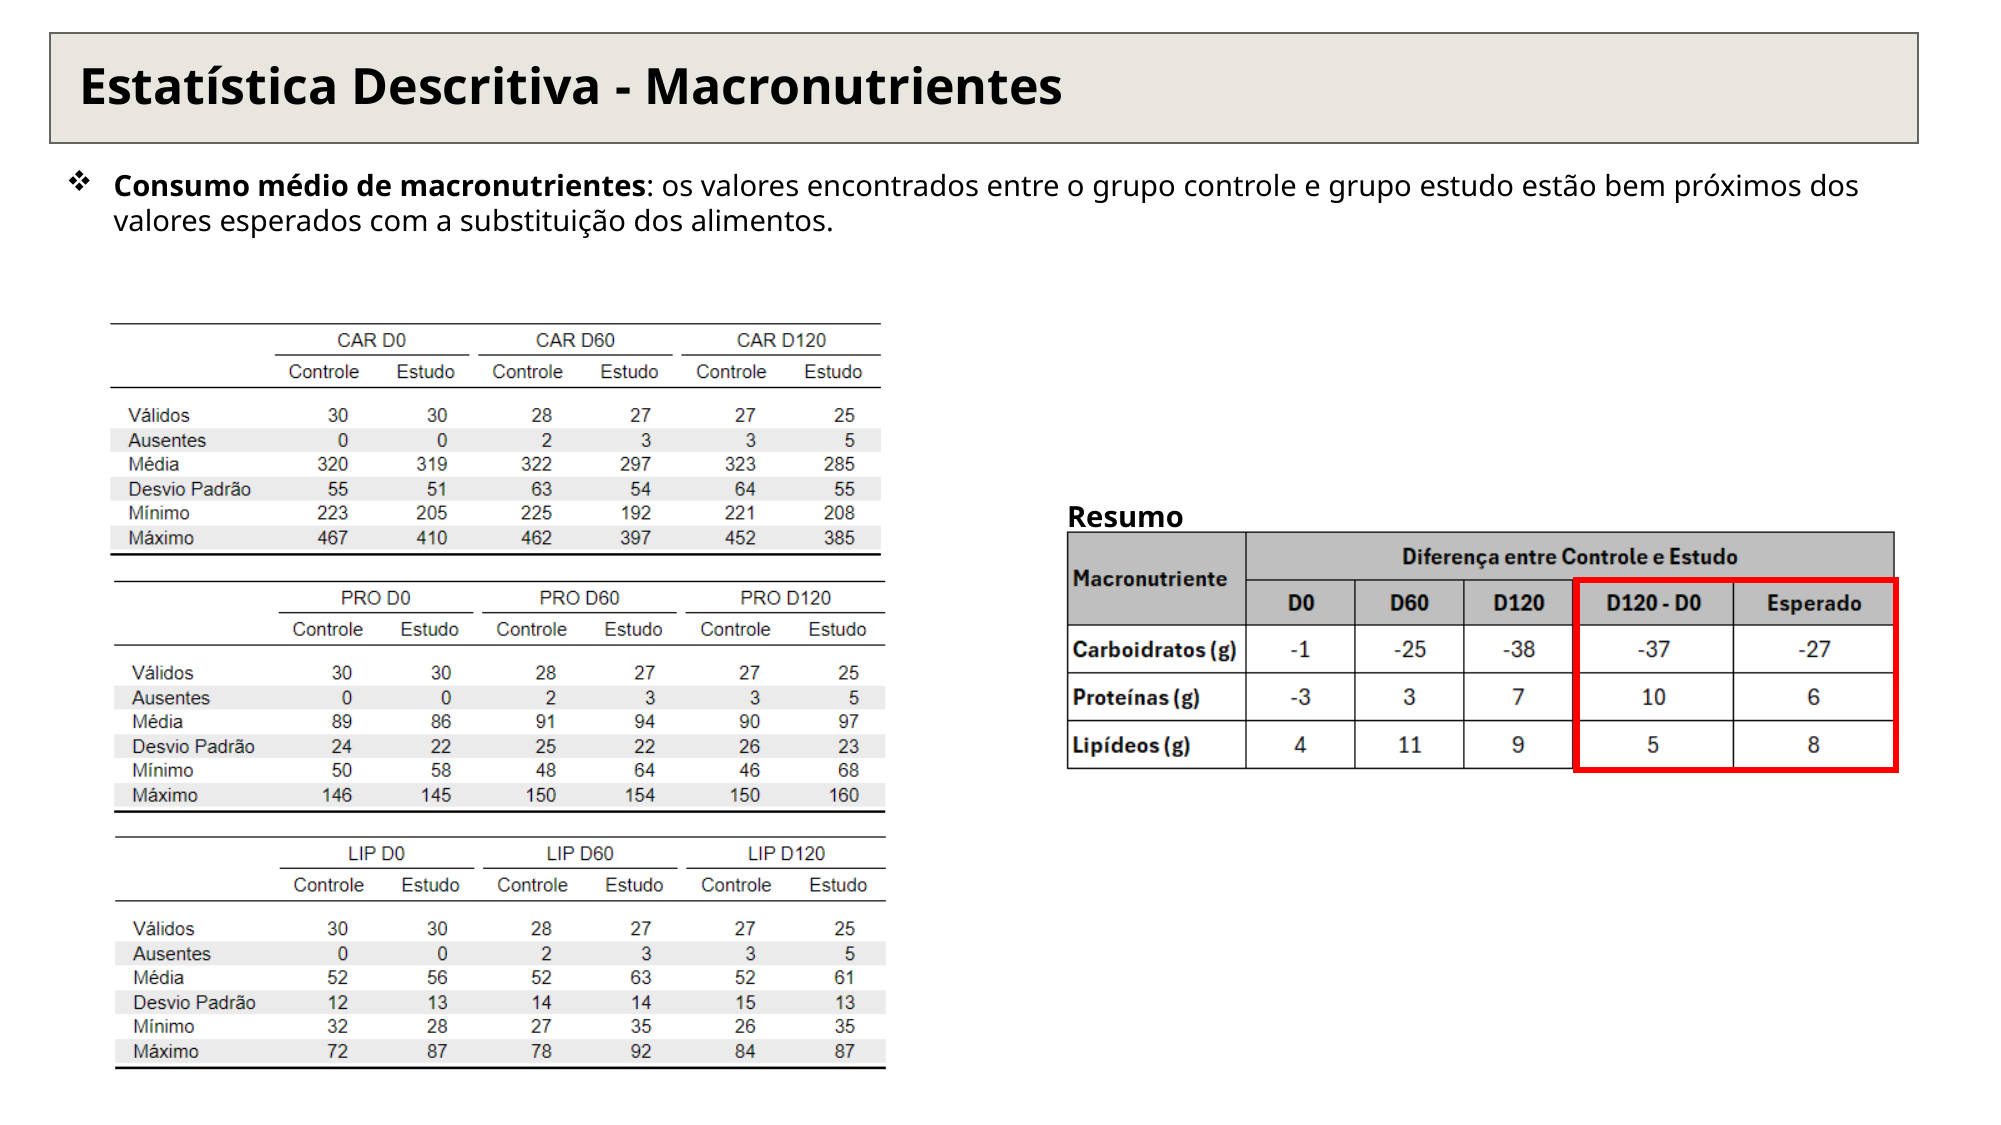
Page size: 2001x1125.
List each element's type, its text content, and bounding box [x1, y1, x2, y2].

text_box [49, 32, 1919, 144]
text_box Resumo [1052, 491, 1417, 518]
picture [103, 312, 896, 567]
picture [1044, 518, 1914, 787]
picture [109, 824, 896, 1078]
text_box Estatística Descritiva - Macronutrientes [64, 47, 1811, 123]
picture [103, 571, 914, 818]
text_box Consumo médio de macronutrientes: os valores encontrados entre o grupo controle e grupo estudo estão bem próximos dos valores esperados com a substituição dos alimentos. [51, 124, 1918, 245]
